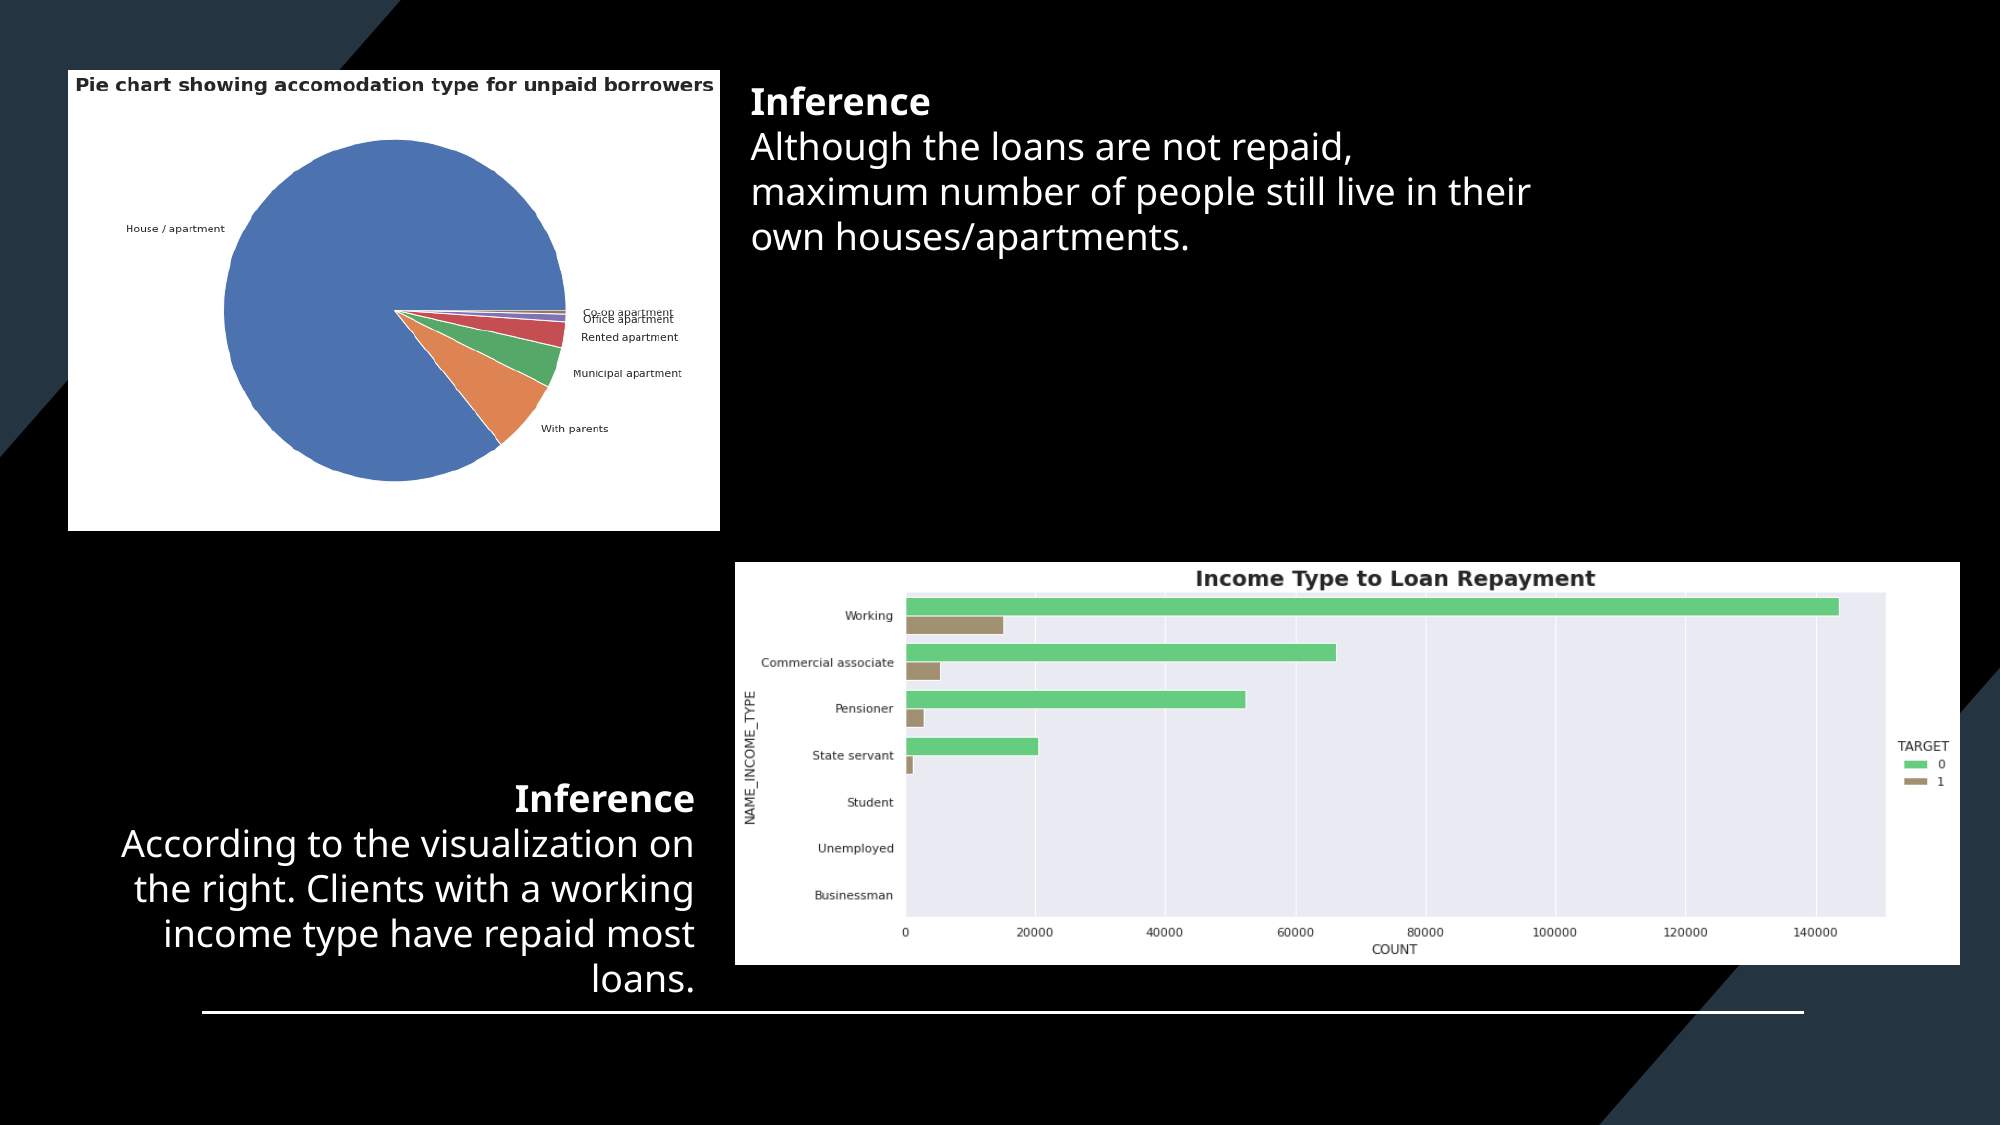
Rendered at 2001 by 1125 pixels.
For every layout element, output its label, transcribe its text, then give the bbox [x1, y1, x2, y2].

text_box Inference Although the loans are not repaid, maximum number of people still live in their own houses/apartments. [735, 70, 1551, 266]
picture [735, 562, 1960, 965]
text_box Inference According to the visualization on the right. Clients with a working income type have repaid most loans. [77, 767, 711, 1008]
picture [68, 70, 720, 532]
